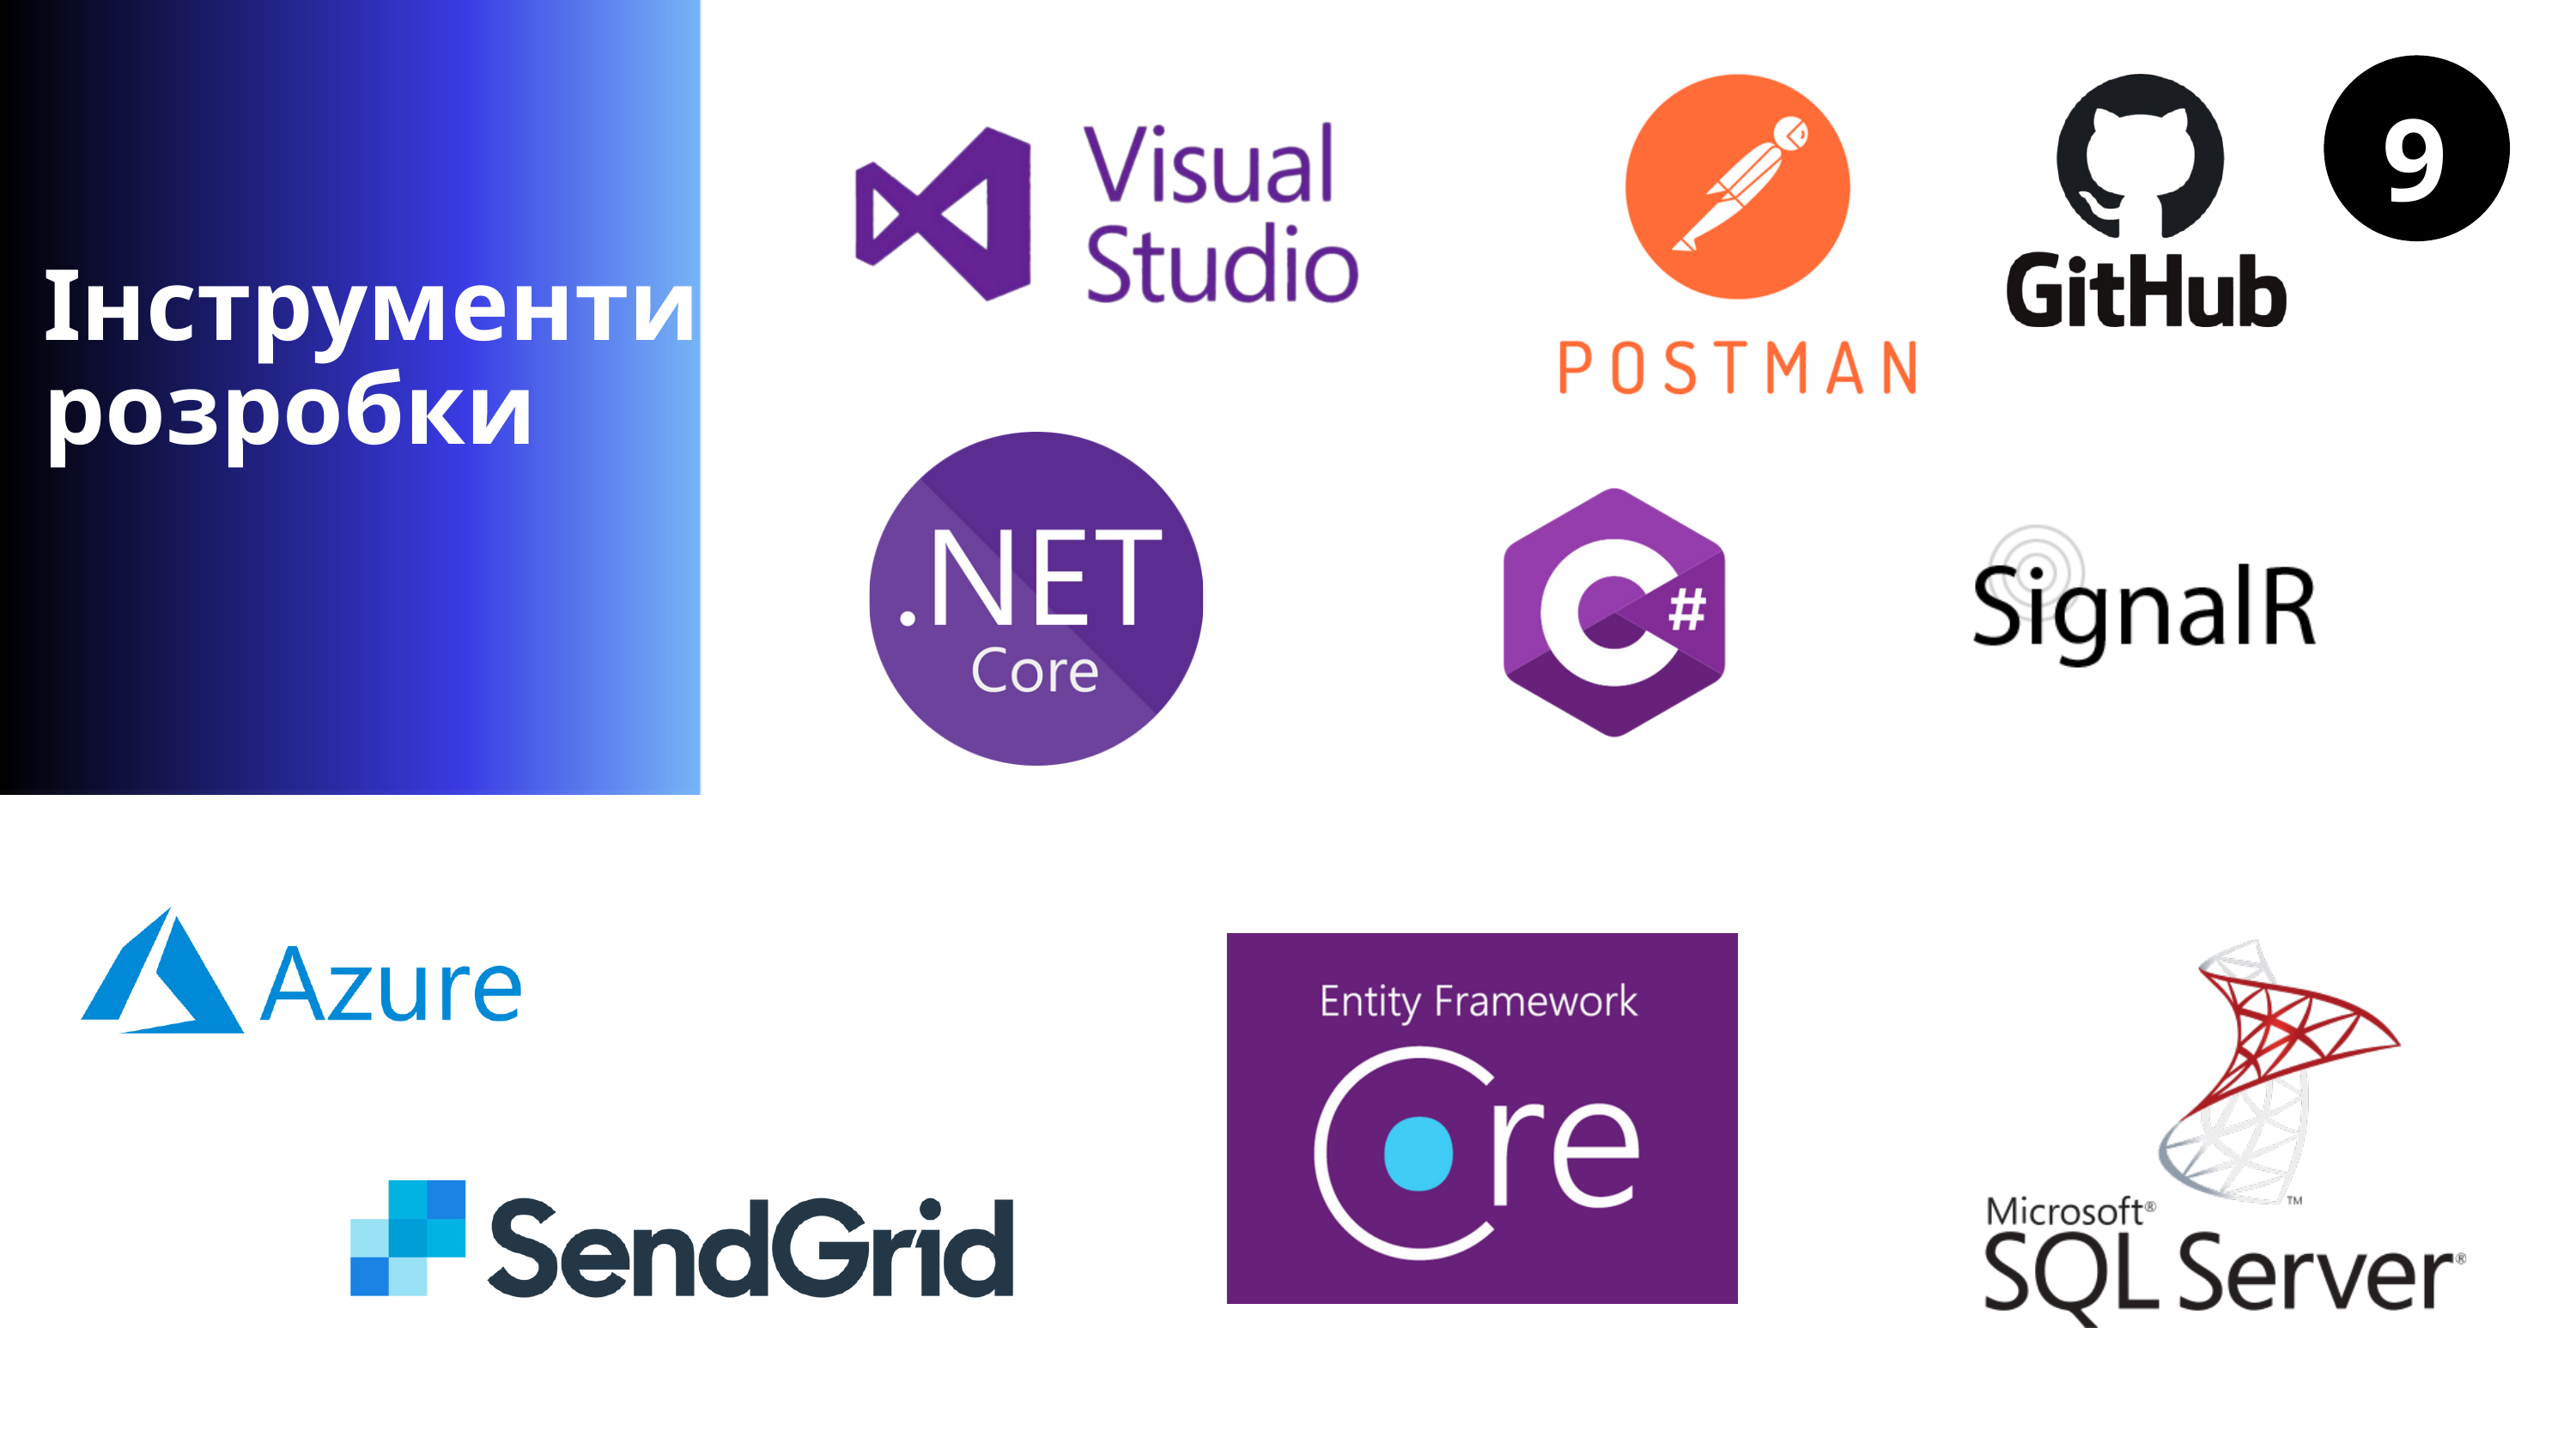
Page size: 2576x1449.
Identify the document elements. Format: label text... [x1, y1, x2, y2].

text_box [1226, 933, 1738, 1304]
text_box [15, 779, 586, 1161]
text_box [1540, 37, 1935, 433]
text_box [1983, 939, 2467, 1328]
text_box [0, 0, 702, 795]
text_box Інструменти розробки [43, 255, 756, 464]
text_box [1935, 74, 2365, 327]
text_box [1406, 403, 1825, 822]
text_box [2324, 55, 2511, 242]
text_box [869, 432, 1204, 766]
text_box [1825, 403, 2500, 795]
text_box [808, 63, 1406, 362]
text_box [325, 1160, 1040, 1318]
